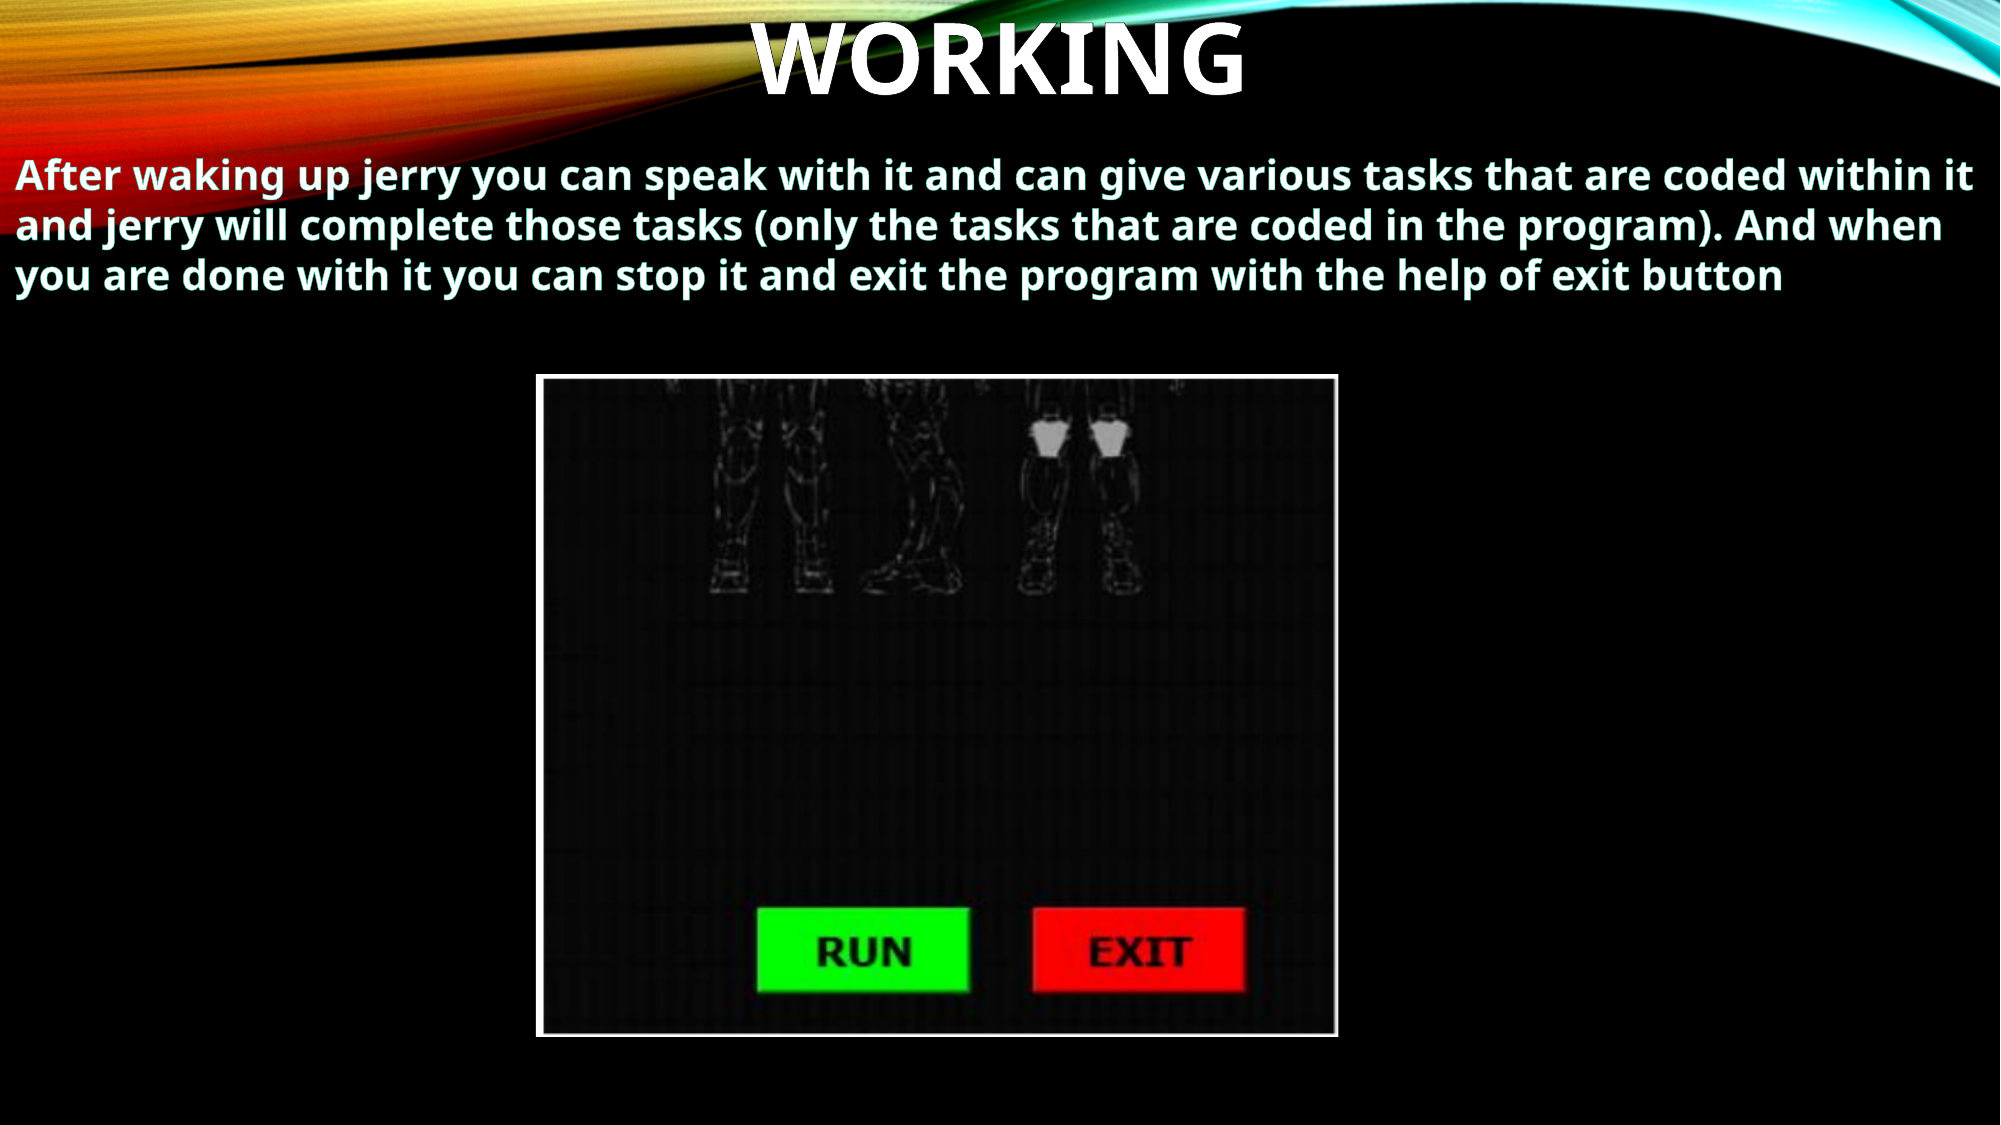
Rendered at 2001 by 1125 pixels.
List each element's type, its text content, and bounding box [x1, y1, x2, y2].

picture [0, 0, 2000, 140]
text_box After waking up jerry you can speak with it and can give various tasks that are coded within it and jerry will complete those tasks (only the tasks that are coded in the program). And when you are done with it you can stop it and exit the program with the help of exit button [0, 140, 2000, 306]
text_box WORKING [319, 0, 1681, 122]
picture [535, 373, 1339, 1038]
